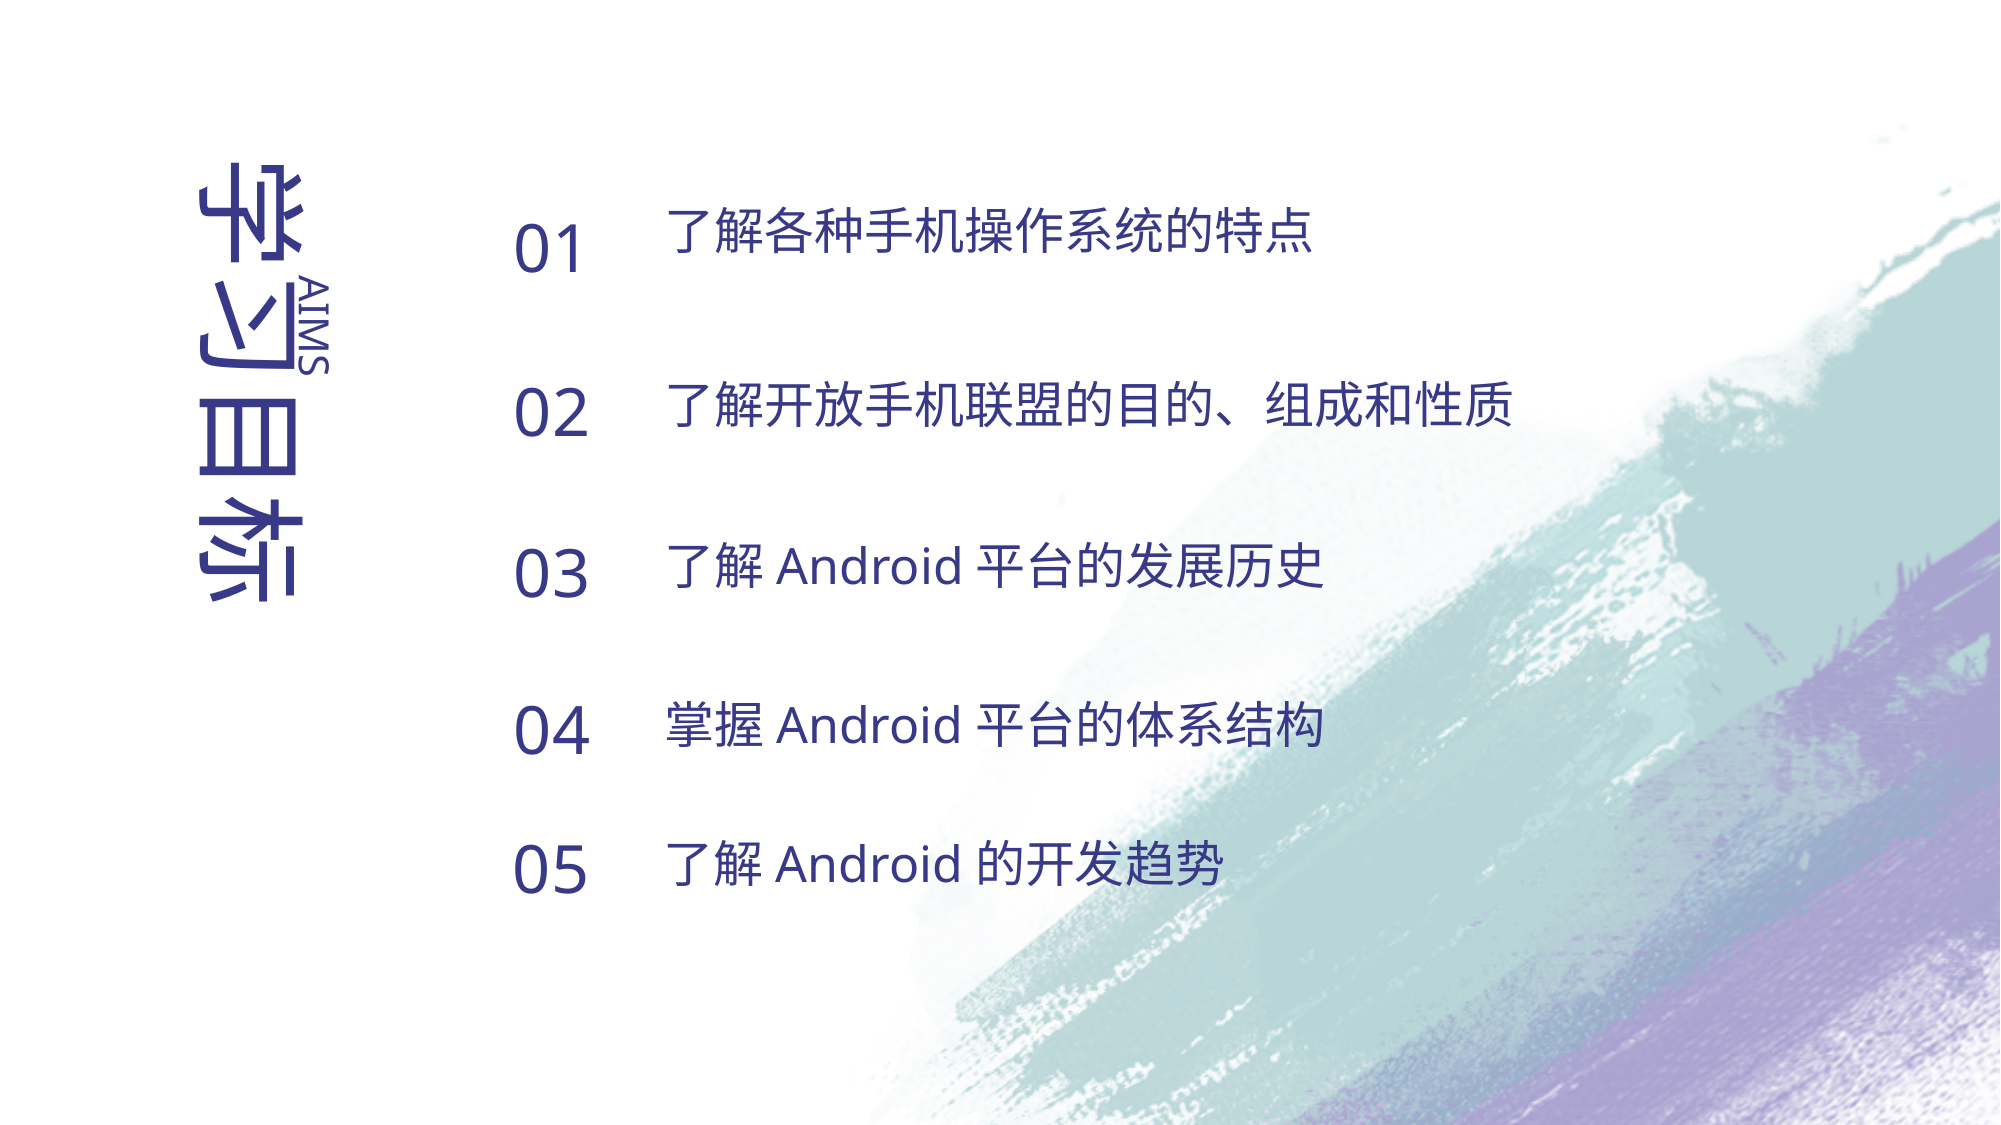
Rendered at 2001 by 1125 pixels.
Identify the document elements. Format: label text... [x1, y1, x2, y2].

text_box AIMS [261, 260, 370, 535]
text_box 了解各种手机操作系统的特点 [649, 171, 778, 289]
text_box 04 [486, 680, 618, 775]
text_box 01 [486, 198, 618, 294]
text_box 了解Android平台的发展历史 [649, 505, 778, 623]
text_box 03 [486, 522, 618, 618]
text_box 掌握Android平台的体系结构 [649, 664, 778, 782]
text_box 学习目标 [161, 142, 329, 706]
text_box 了解Android的开发趋势 [648, 804, 778, 922]
text_box 05 [485, 819, 617, 915]
text_box 02 [486, 361, 618, 457]
picture [778, 0, 2000, 1125]
text_box 了解开放手机联盟的目的、组成和性质 [649, 344, 778, 462]
